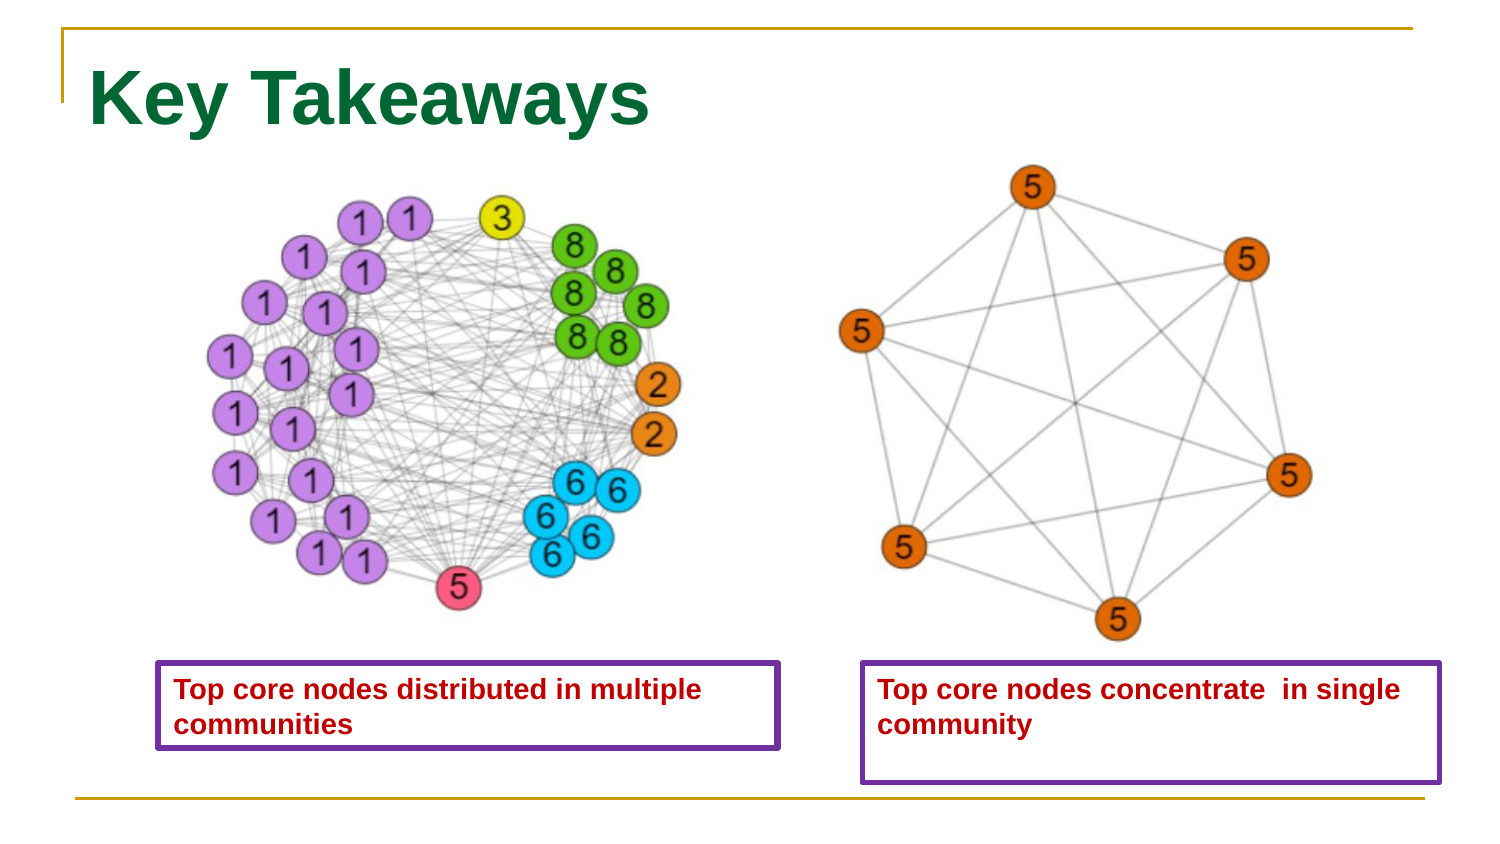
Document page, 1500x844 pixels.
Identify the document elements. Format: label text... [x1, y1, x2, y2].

text_box Top core nodes concentrate in single community [862, 662, 1440, 783]
text_box Top core nodes distributed in multiple communities [158, 662, 778, 748]
title Key Takeaways [74, 34, 1425, 115]
picture [158, 150, 1342, 649]
